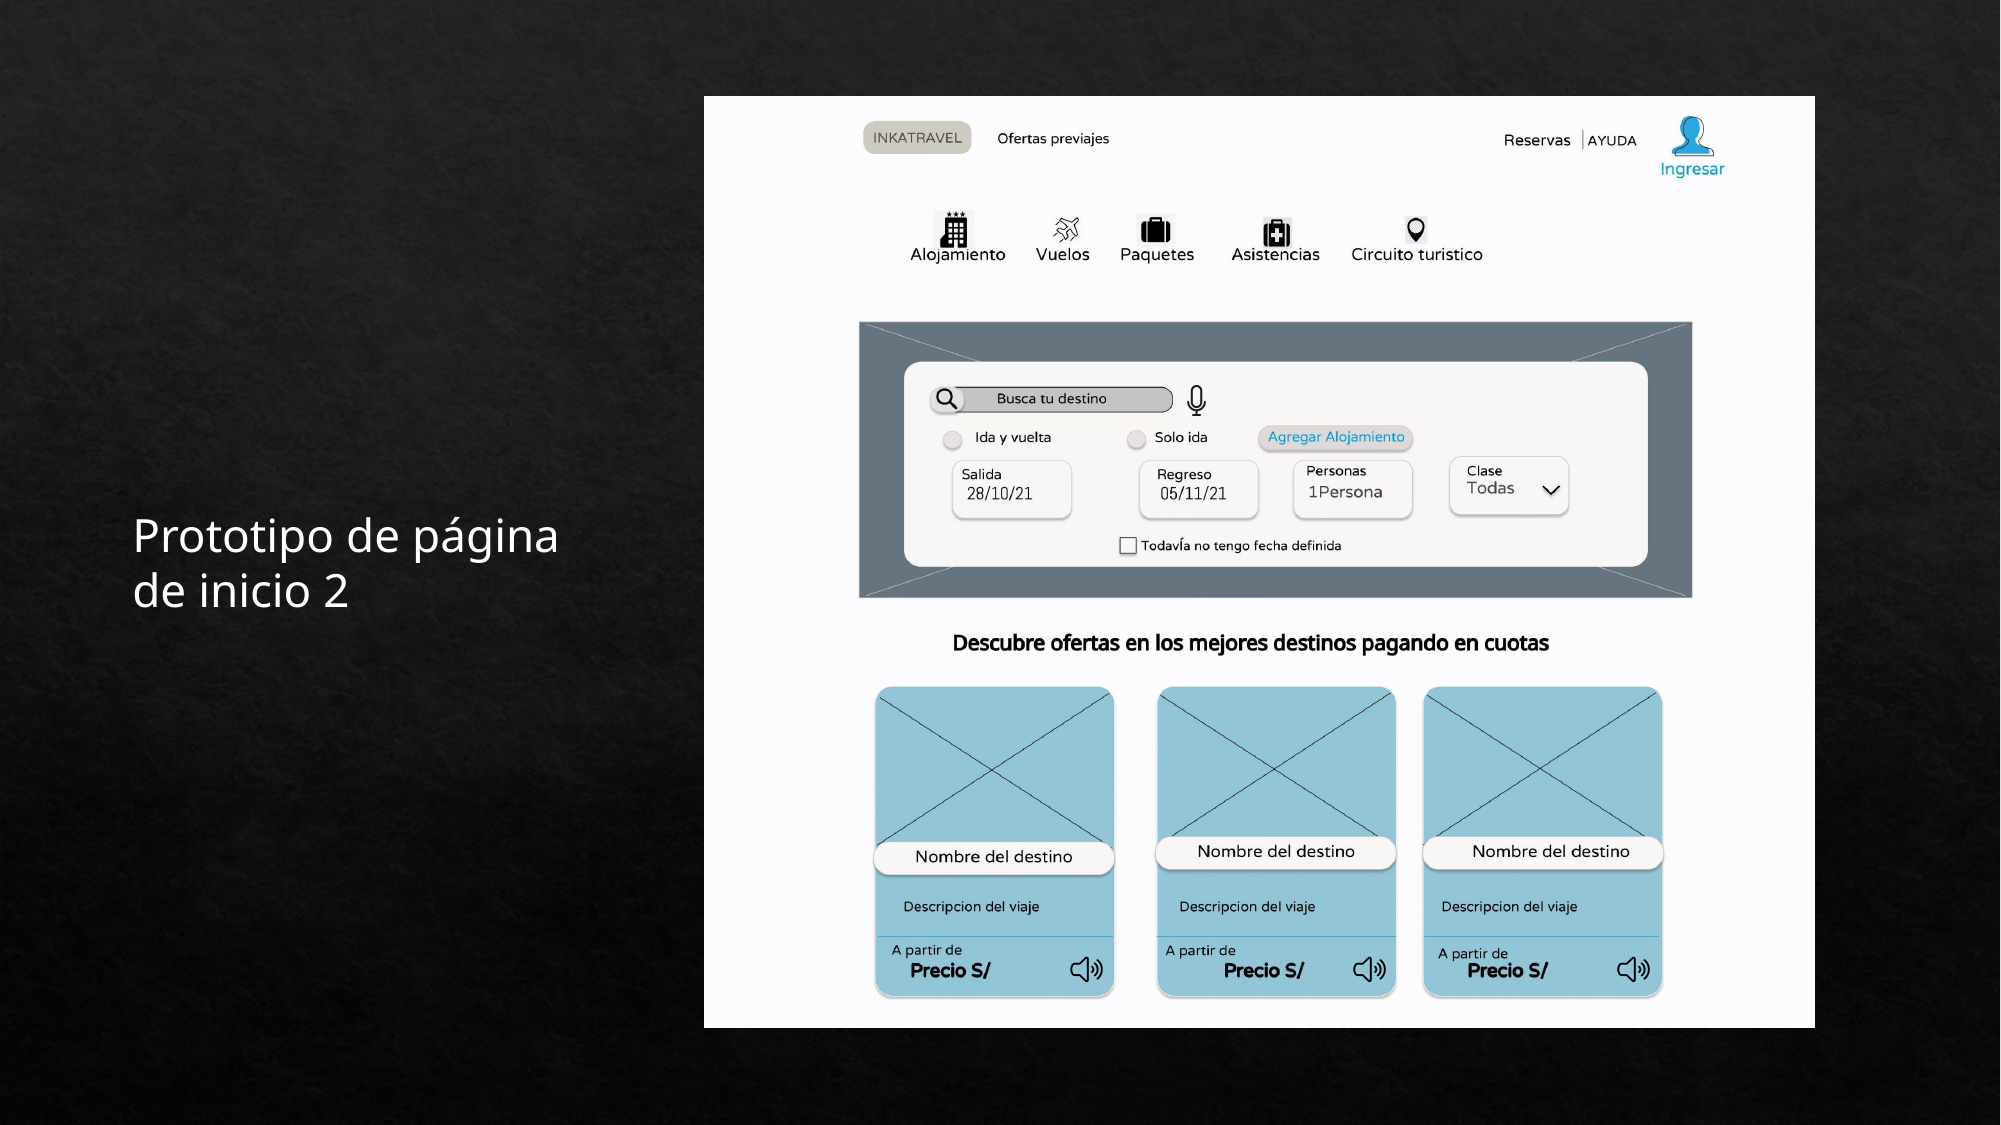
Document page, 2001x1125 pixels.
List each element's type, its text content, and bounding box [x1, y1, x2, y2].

picture [0, 0, 2001, 1125]
text_box Prototipo de página de inicio 2 [117, 491, 596, 632]
